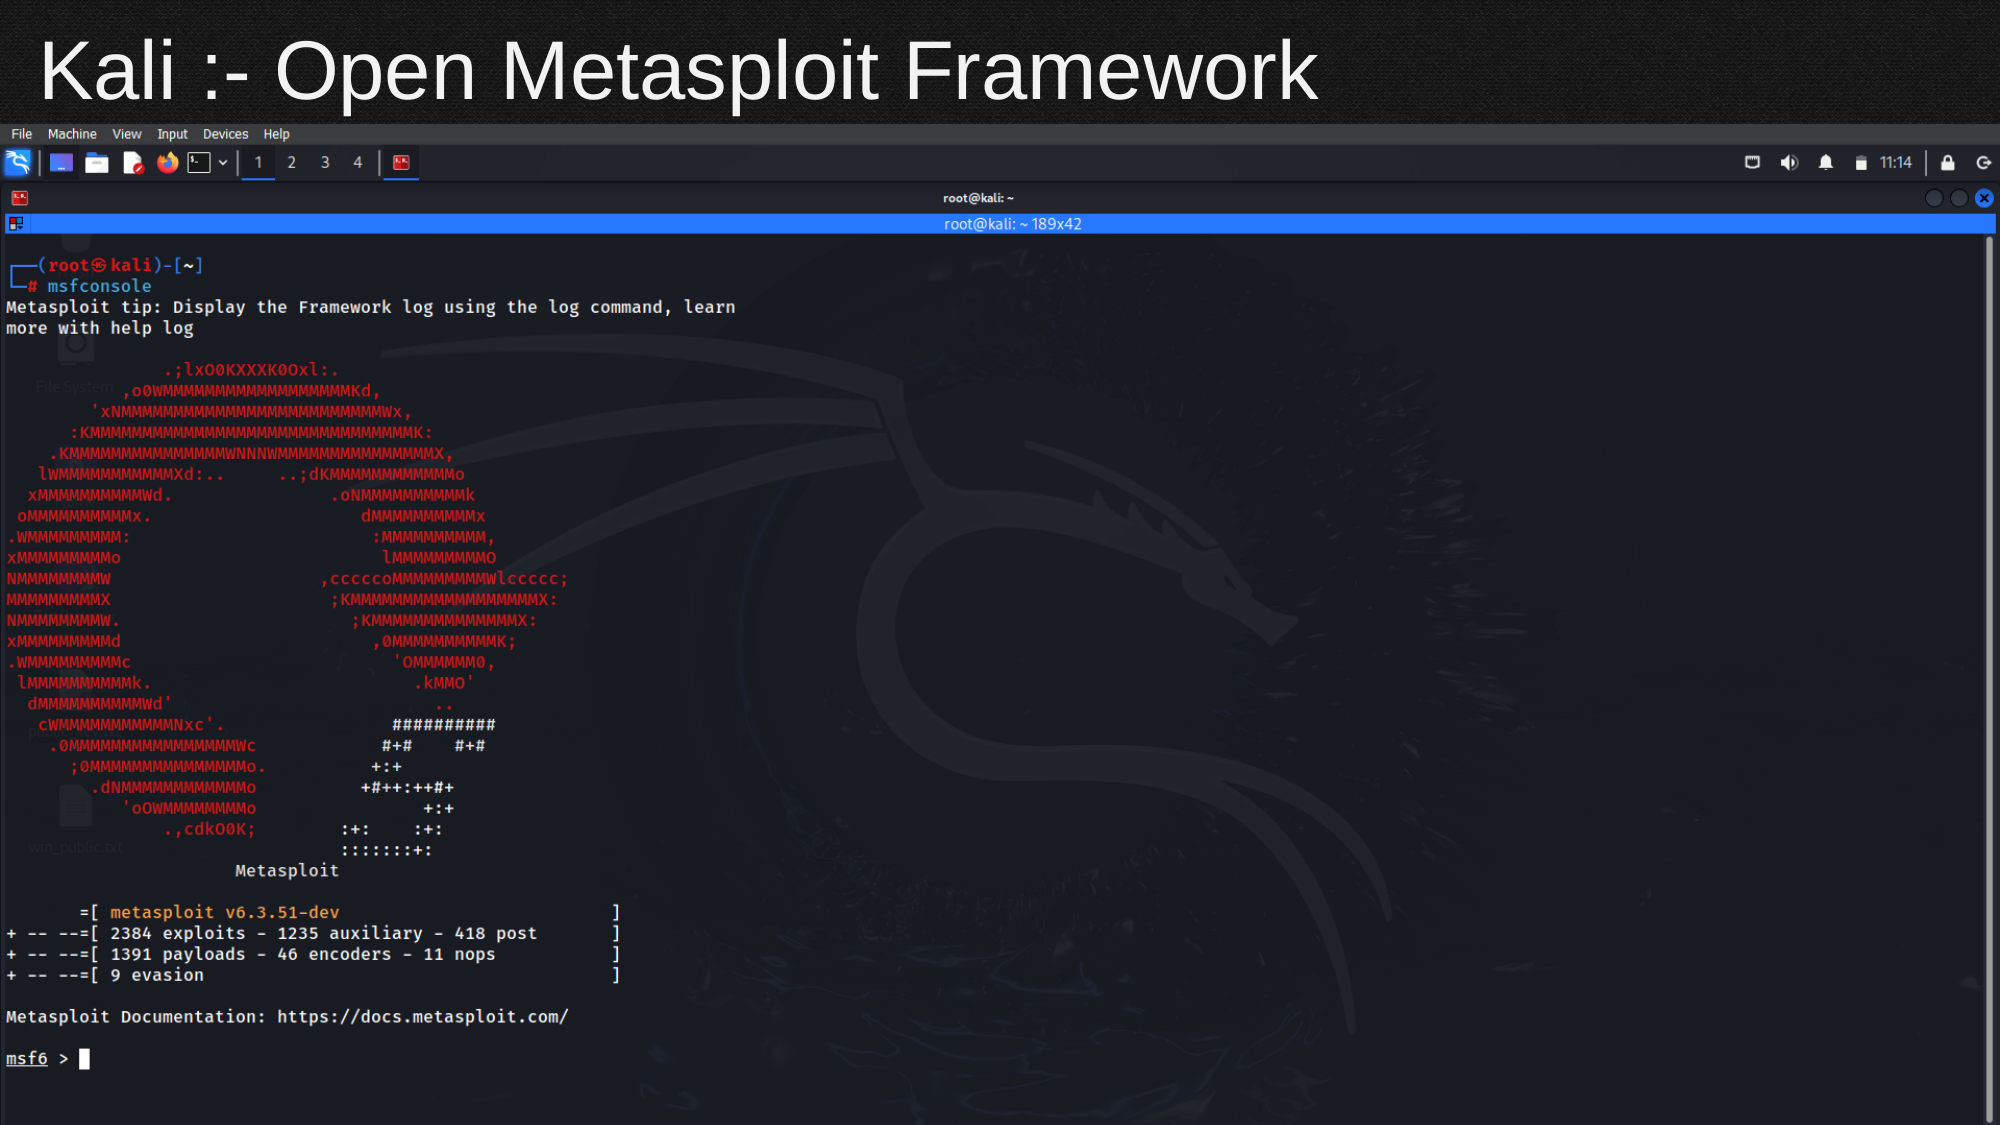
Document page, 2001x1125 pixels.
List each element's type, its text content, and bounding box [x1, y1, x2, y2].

picture [0, 0, 2000, 1125]
text_box Kali :- Open Metasploit Framework [23, 8, 1335, 124]
